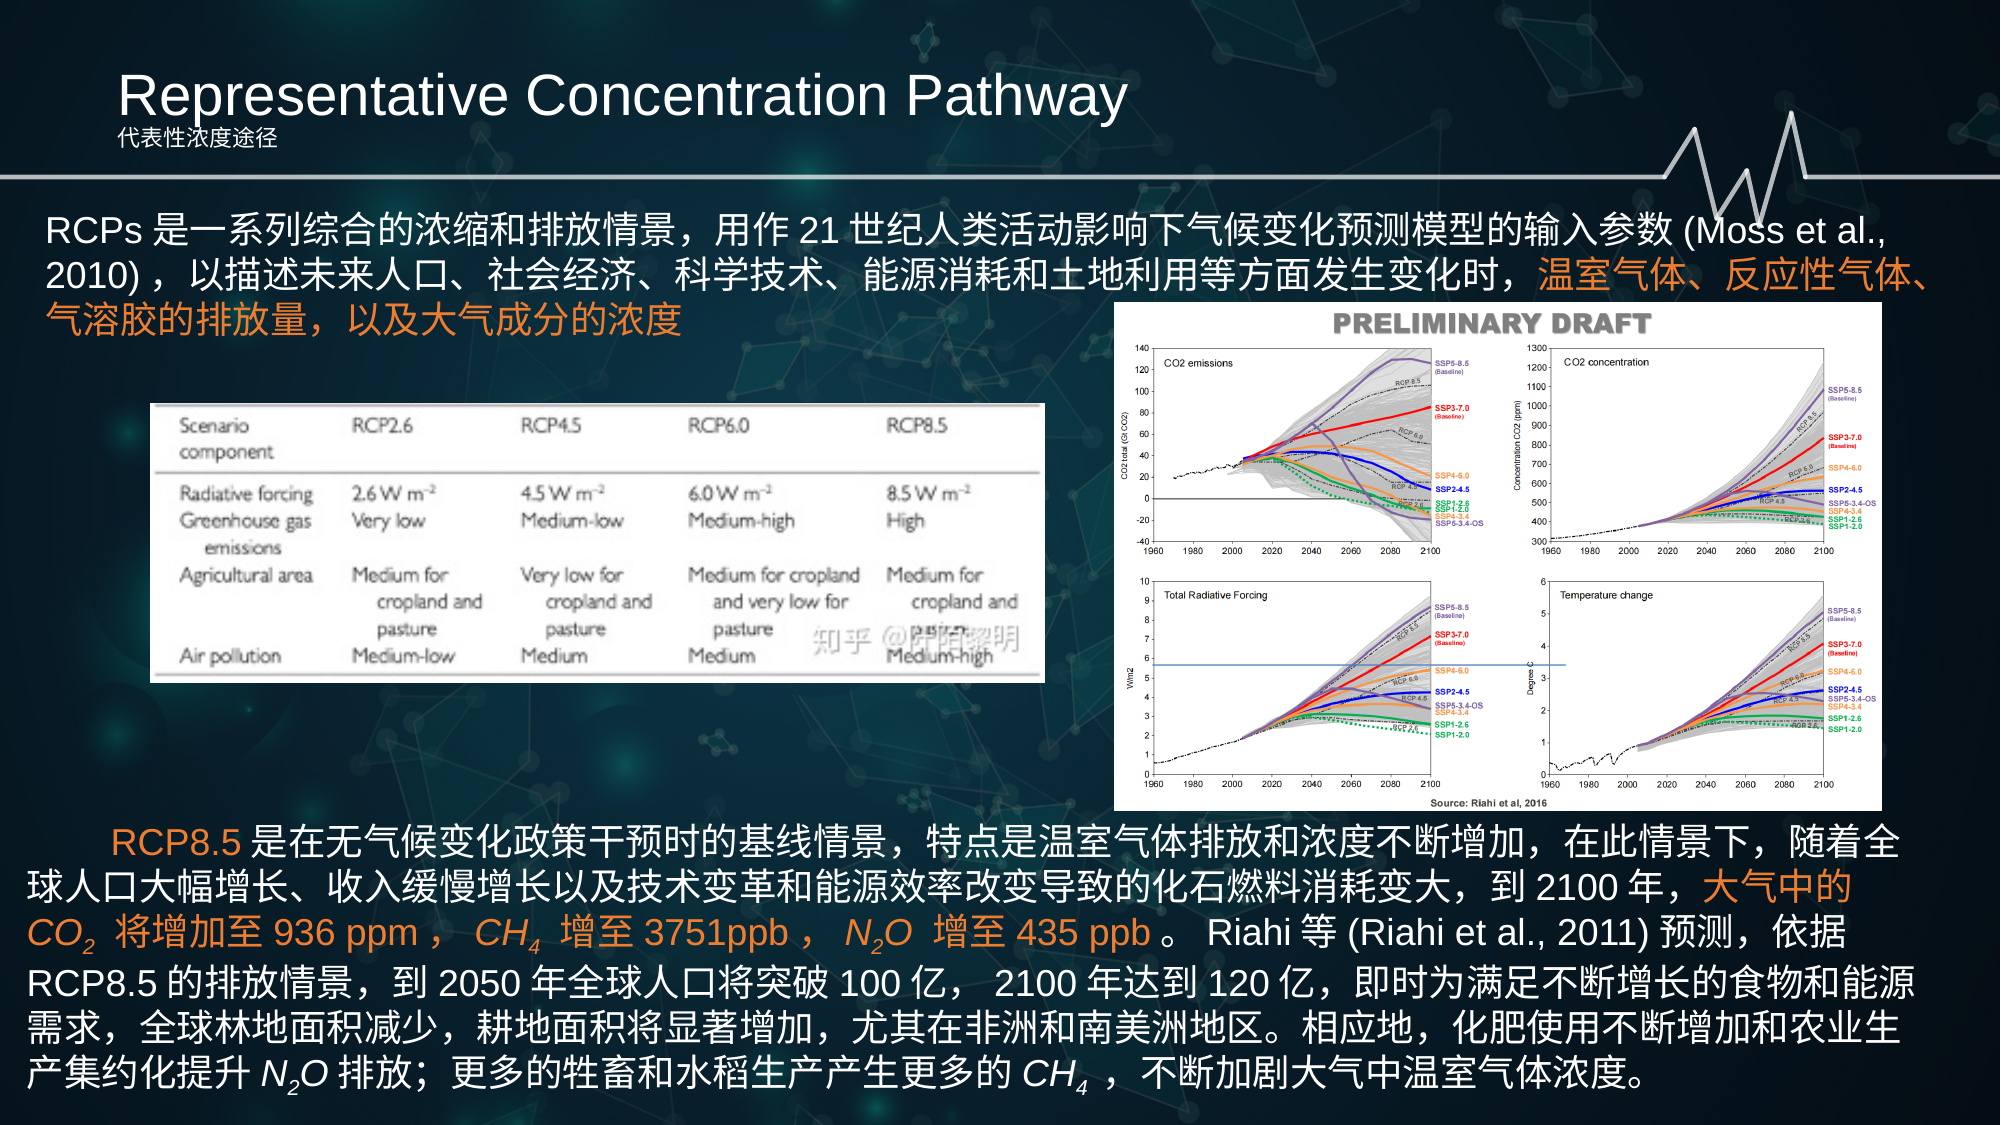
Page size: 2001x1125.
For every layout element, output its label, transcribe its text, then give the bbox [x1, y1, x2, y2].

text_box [102, 49, 1484, 158]
picture [0, 227, 2000, 1125]
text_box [0, 112, 2000, 227]
text_box RCPs是一系列综合的浓缩和排放情景，用作21世纪人类活动影响下气候变化预测模型的输入参数(Moss et al., 2010)，以描述未来人口、社会经济、科学技术、能源消耗和土地利用等方面发生变化时，温室气体、反应性气体、气溶胶的排放量，以及大气成分的浓度 [30, 227, 1970, 349]
text_box RCP8.5是在无气候变化政策干预时的基线情景，特点是温室气体排放和浓度不断增加，在此情景下，随着全球人口大幅增长、收入缓慢增长以及技术变革和能源效率改变导致的化石燃料消耗变大，到2100年，大气中的 CO2 将增加至936 ppm，CH4 增至3751ppb，N2O 增至435 ppb。Riahi等(Riahi et al., 2011)预测，依据RCP8.5的排放情景，到2050年全球人口将突破100亿，2100年达到120亿，即时为满足不断增长的食物和能源需求，全球林地面积减少，耕地面积将显著增加，尤其在非洲和南美洲地区。相应地，化肥使用不断增加和农业生产集约化提升N2O排放；更多的牲畜和水稻生产产生更多的CH4 ，不断加剧大气中温室气体浓度。 [11, 810, 1951, 1108]
picture [0, 0, 2000, 112]
